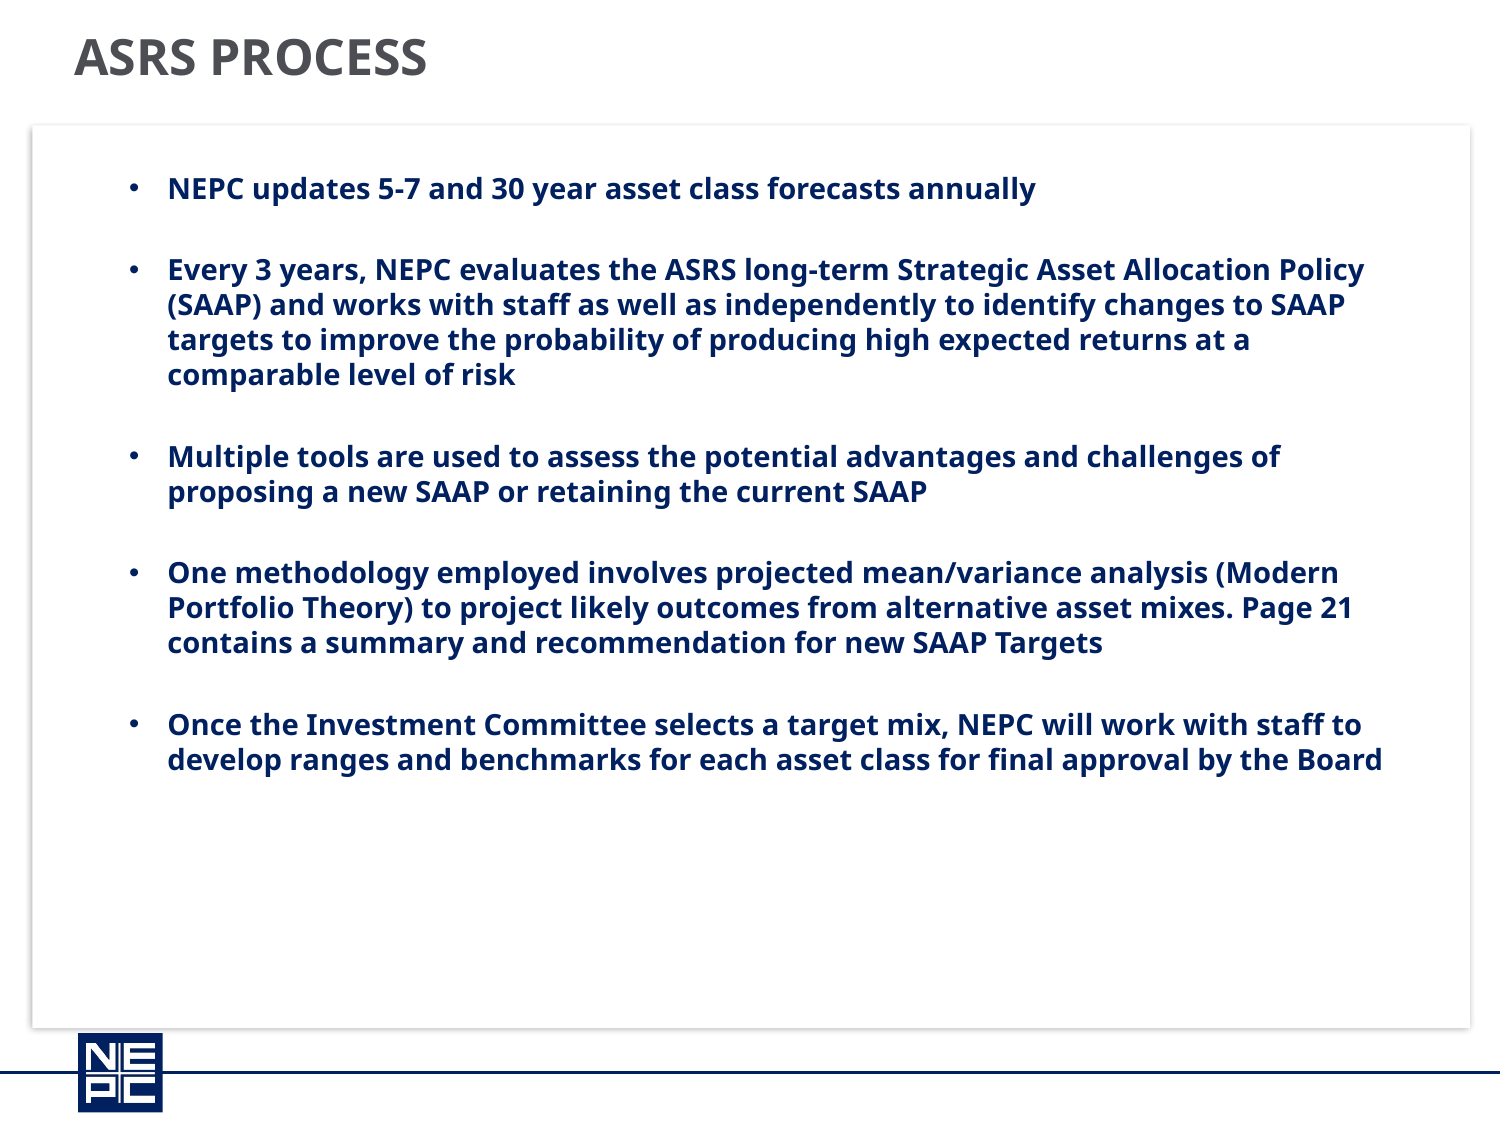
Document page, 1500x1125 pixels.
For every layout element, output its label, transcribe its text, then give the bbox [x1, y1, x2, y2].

title ASRS process [59, 18, 1410, 88]
list NEPC updates 5-7 and 30 year asset class forecasts annually Every 3 years, NEPC evaluates the ASRS long-term Strategic Asset Allocation Policy (SAAP) and works with staff as well as independently to identify changes to SAAP targets to improve the probability of producing high expected returns at a comparable level of risk Multiple tools are used to assess the potential advantages and challenges of proposing a new SAAP or retaining the current SAAP One methodology employed involves projected mean/variance analysis (Modern Portfolio Theory) to project likely outcomes from alternative asset mixes. Page 21 contains a summary and recommendation for new SAAP Targets Once the Investment Committee selects a target mix, NEPC will work with staff to develop ranges and benchmarks for each asset class for final approval by the Board [114, 162, 1412, 1025]
picture [86, 1043, 155, 1103]
